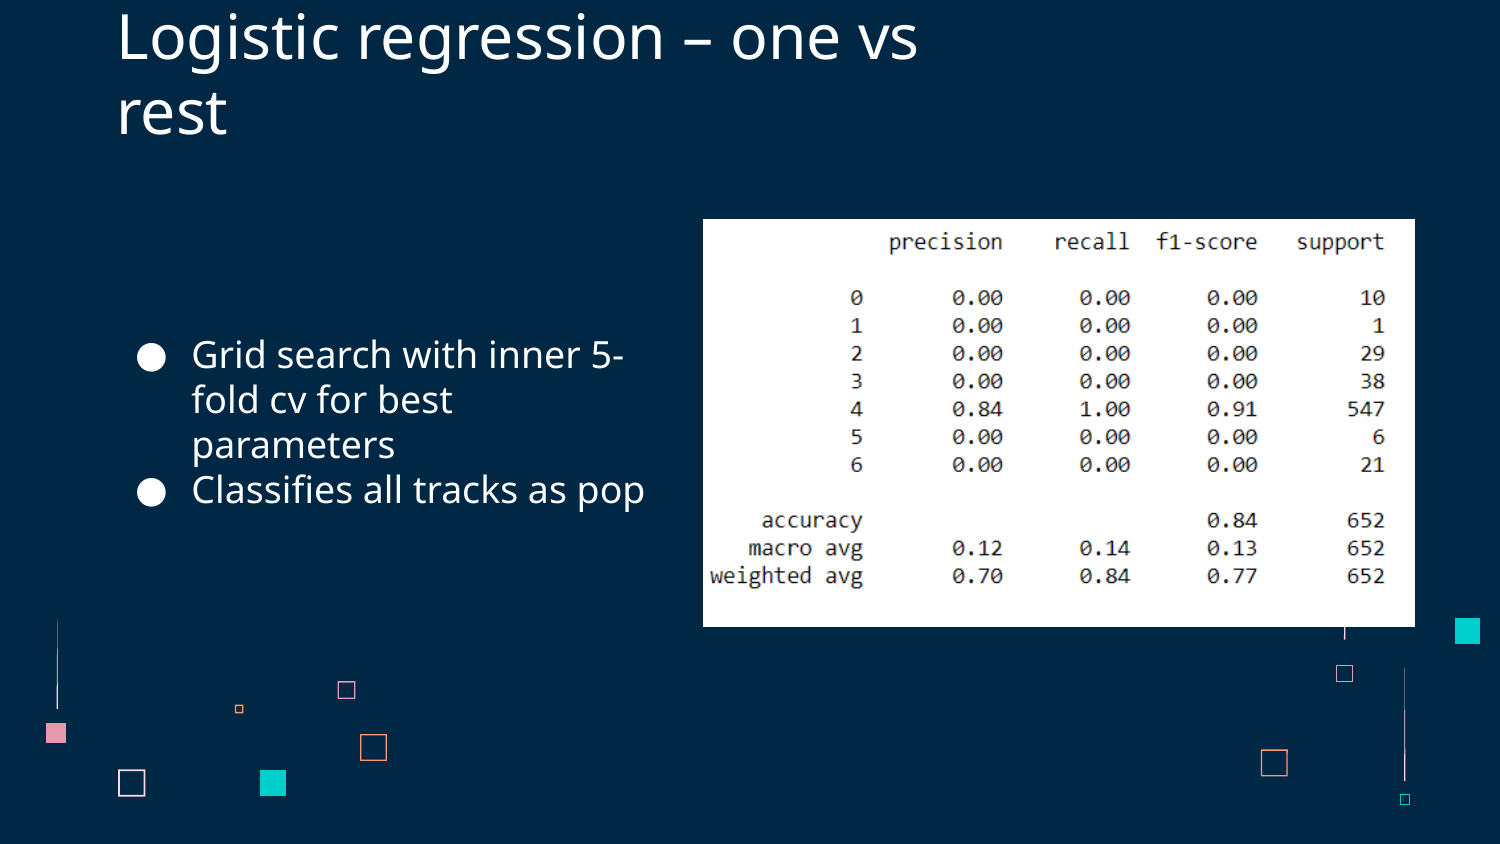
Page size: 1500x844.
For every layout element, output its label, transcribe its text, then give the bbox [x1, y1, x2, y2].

list Grid search with inner 5-fold cv for best parameters Classifies all tracks as pop [101, 315, 682, 528]
title Logistic regression – one vs rest [101, 67, 982, 163]
picture [702, 219, 1415, 627]
